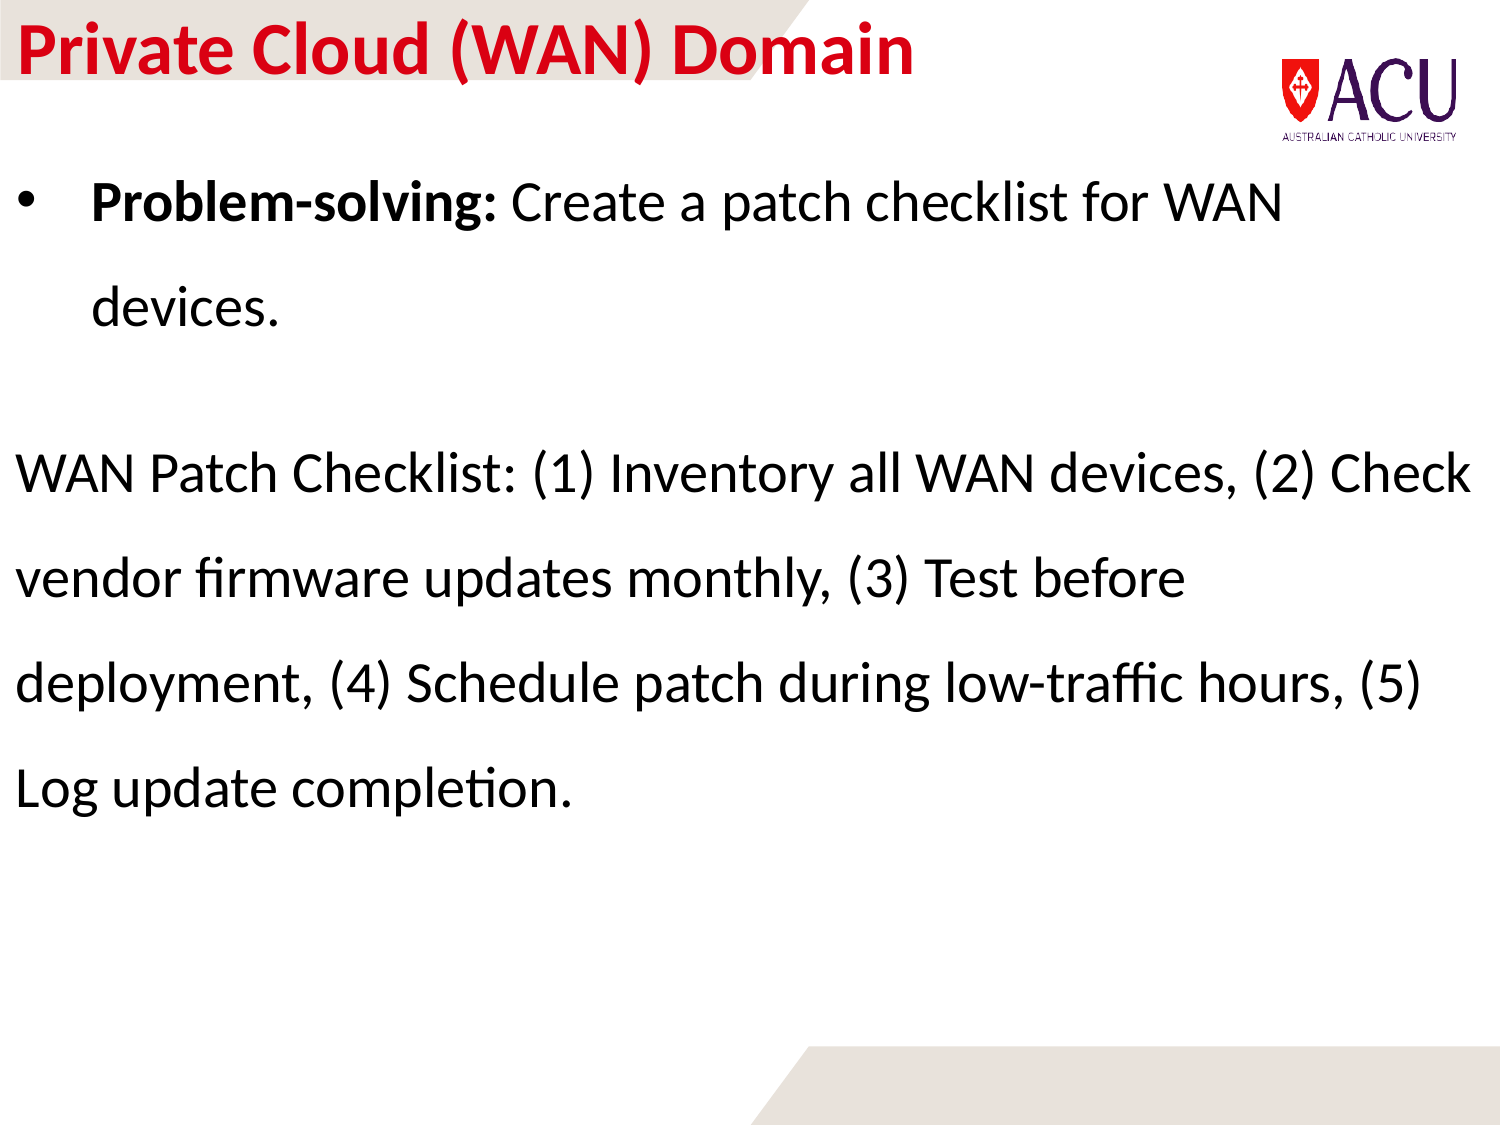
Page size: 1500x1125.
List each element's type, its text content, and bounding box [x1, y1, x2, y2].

picture [1282, 58, 1456, 120]
text_box Problem-solving: Create a patch checklist for WAN devices. [1, 120, 1500, 346]
title Private Cloud (WAN) Domain [0, 0, 1202, 188]
text_box WAN Patch Checklist: (1) Inventory all WAN devices, (2) Check vendor firmware updates monthly, (3) Test before deployment, (4) Schedule patch during low-traffic hours, (5) Log update completion. [1, 392, 1500, 827]
